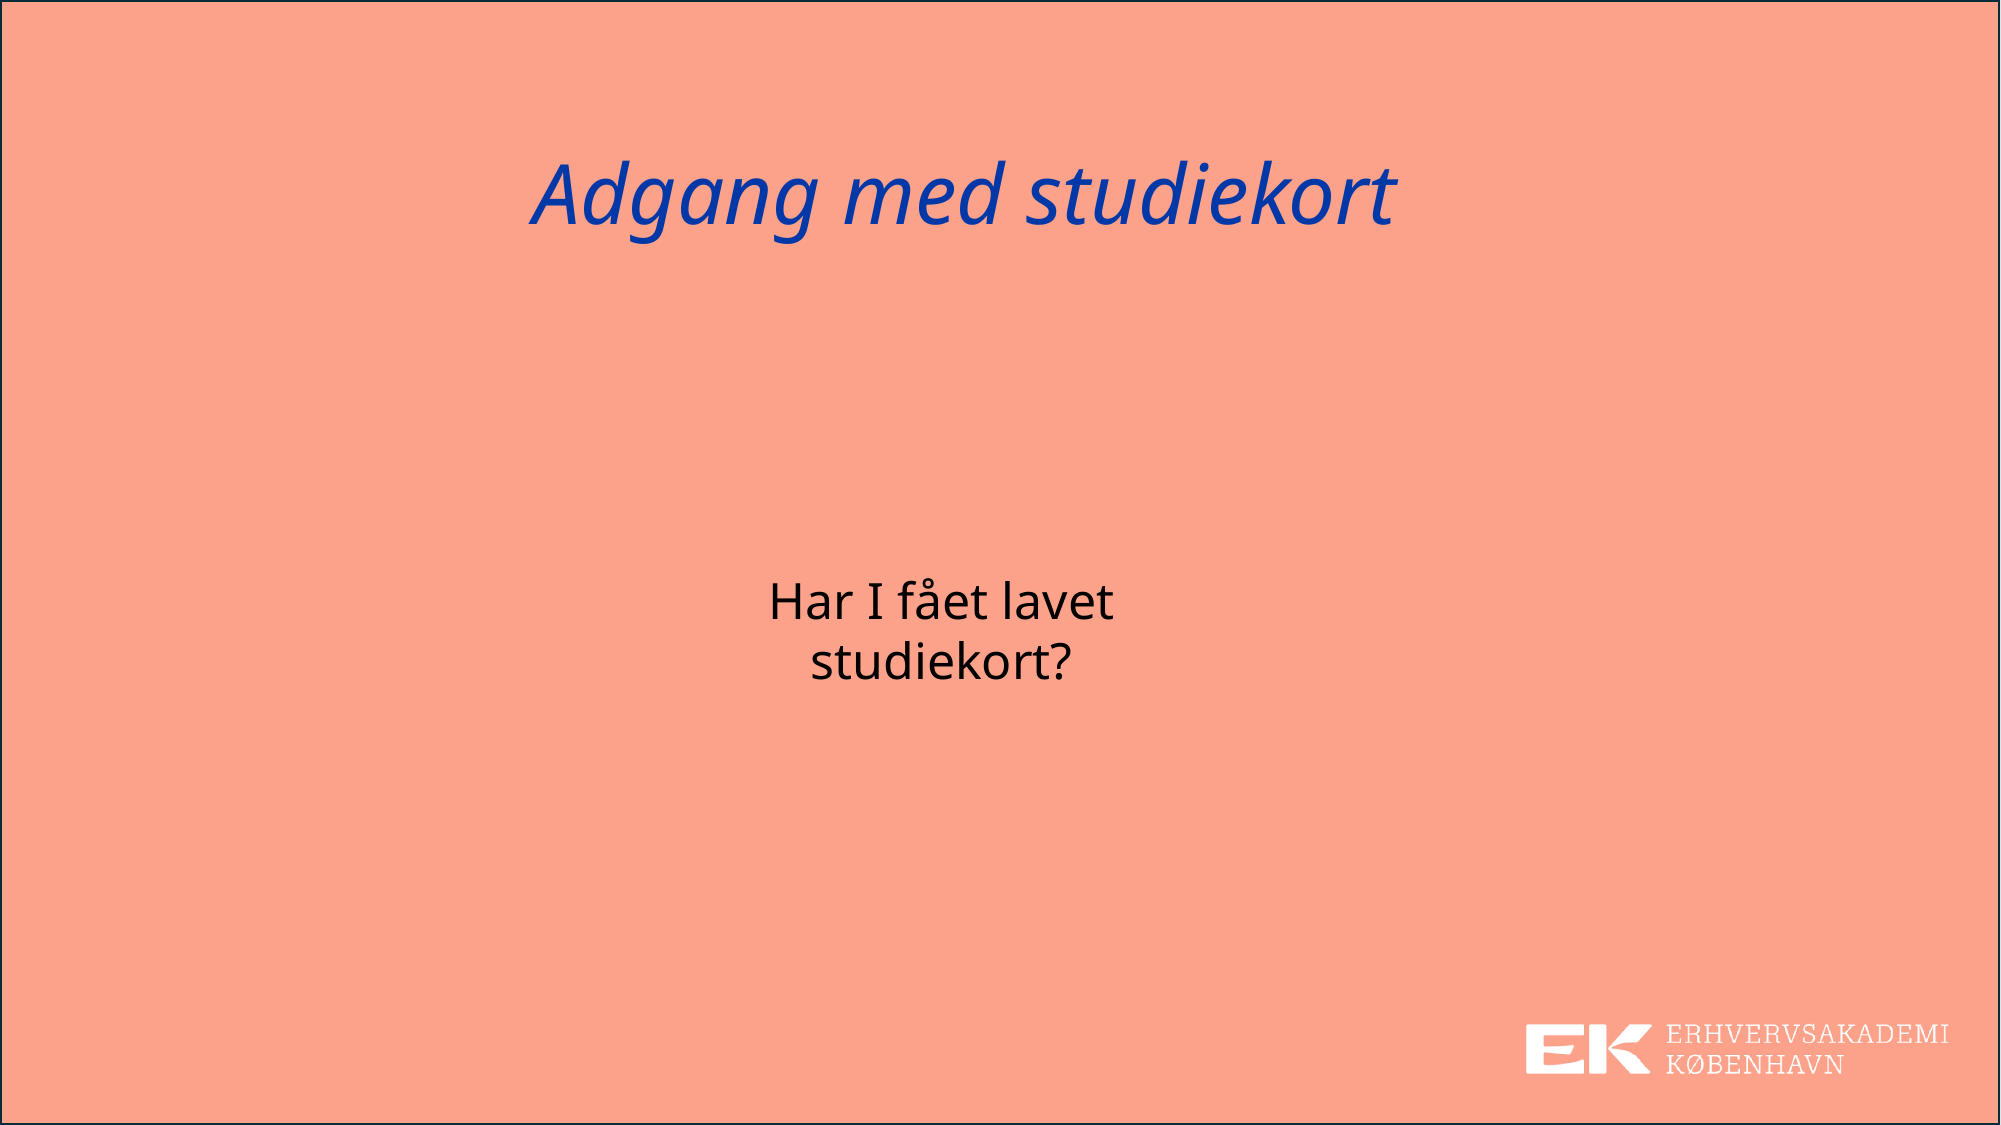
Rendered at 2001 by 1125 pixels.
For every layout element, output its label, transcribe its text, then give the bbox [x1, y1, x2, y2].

text_box Adgang med studiekort [518, 141, 1582, 254]
text_box Har I fået lavet studiekort? [629, 562, 1255, 743]
picture [1477, 975, 1997, 1122]
